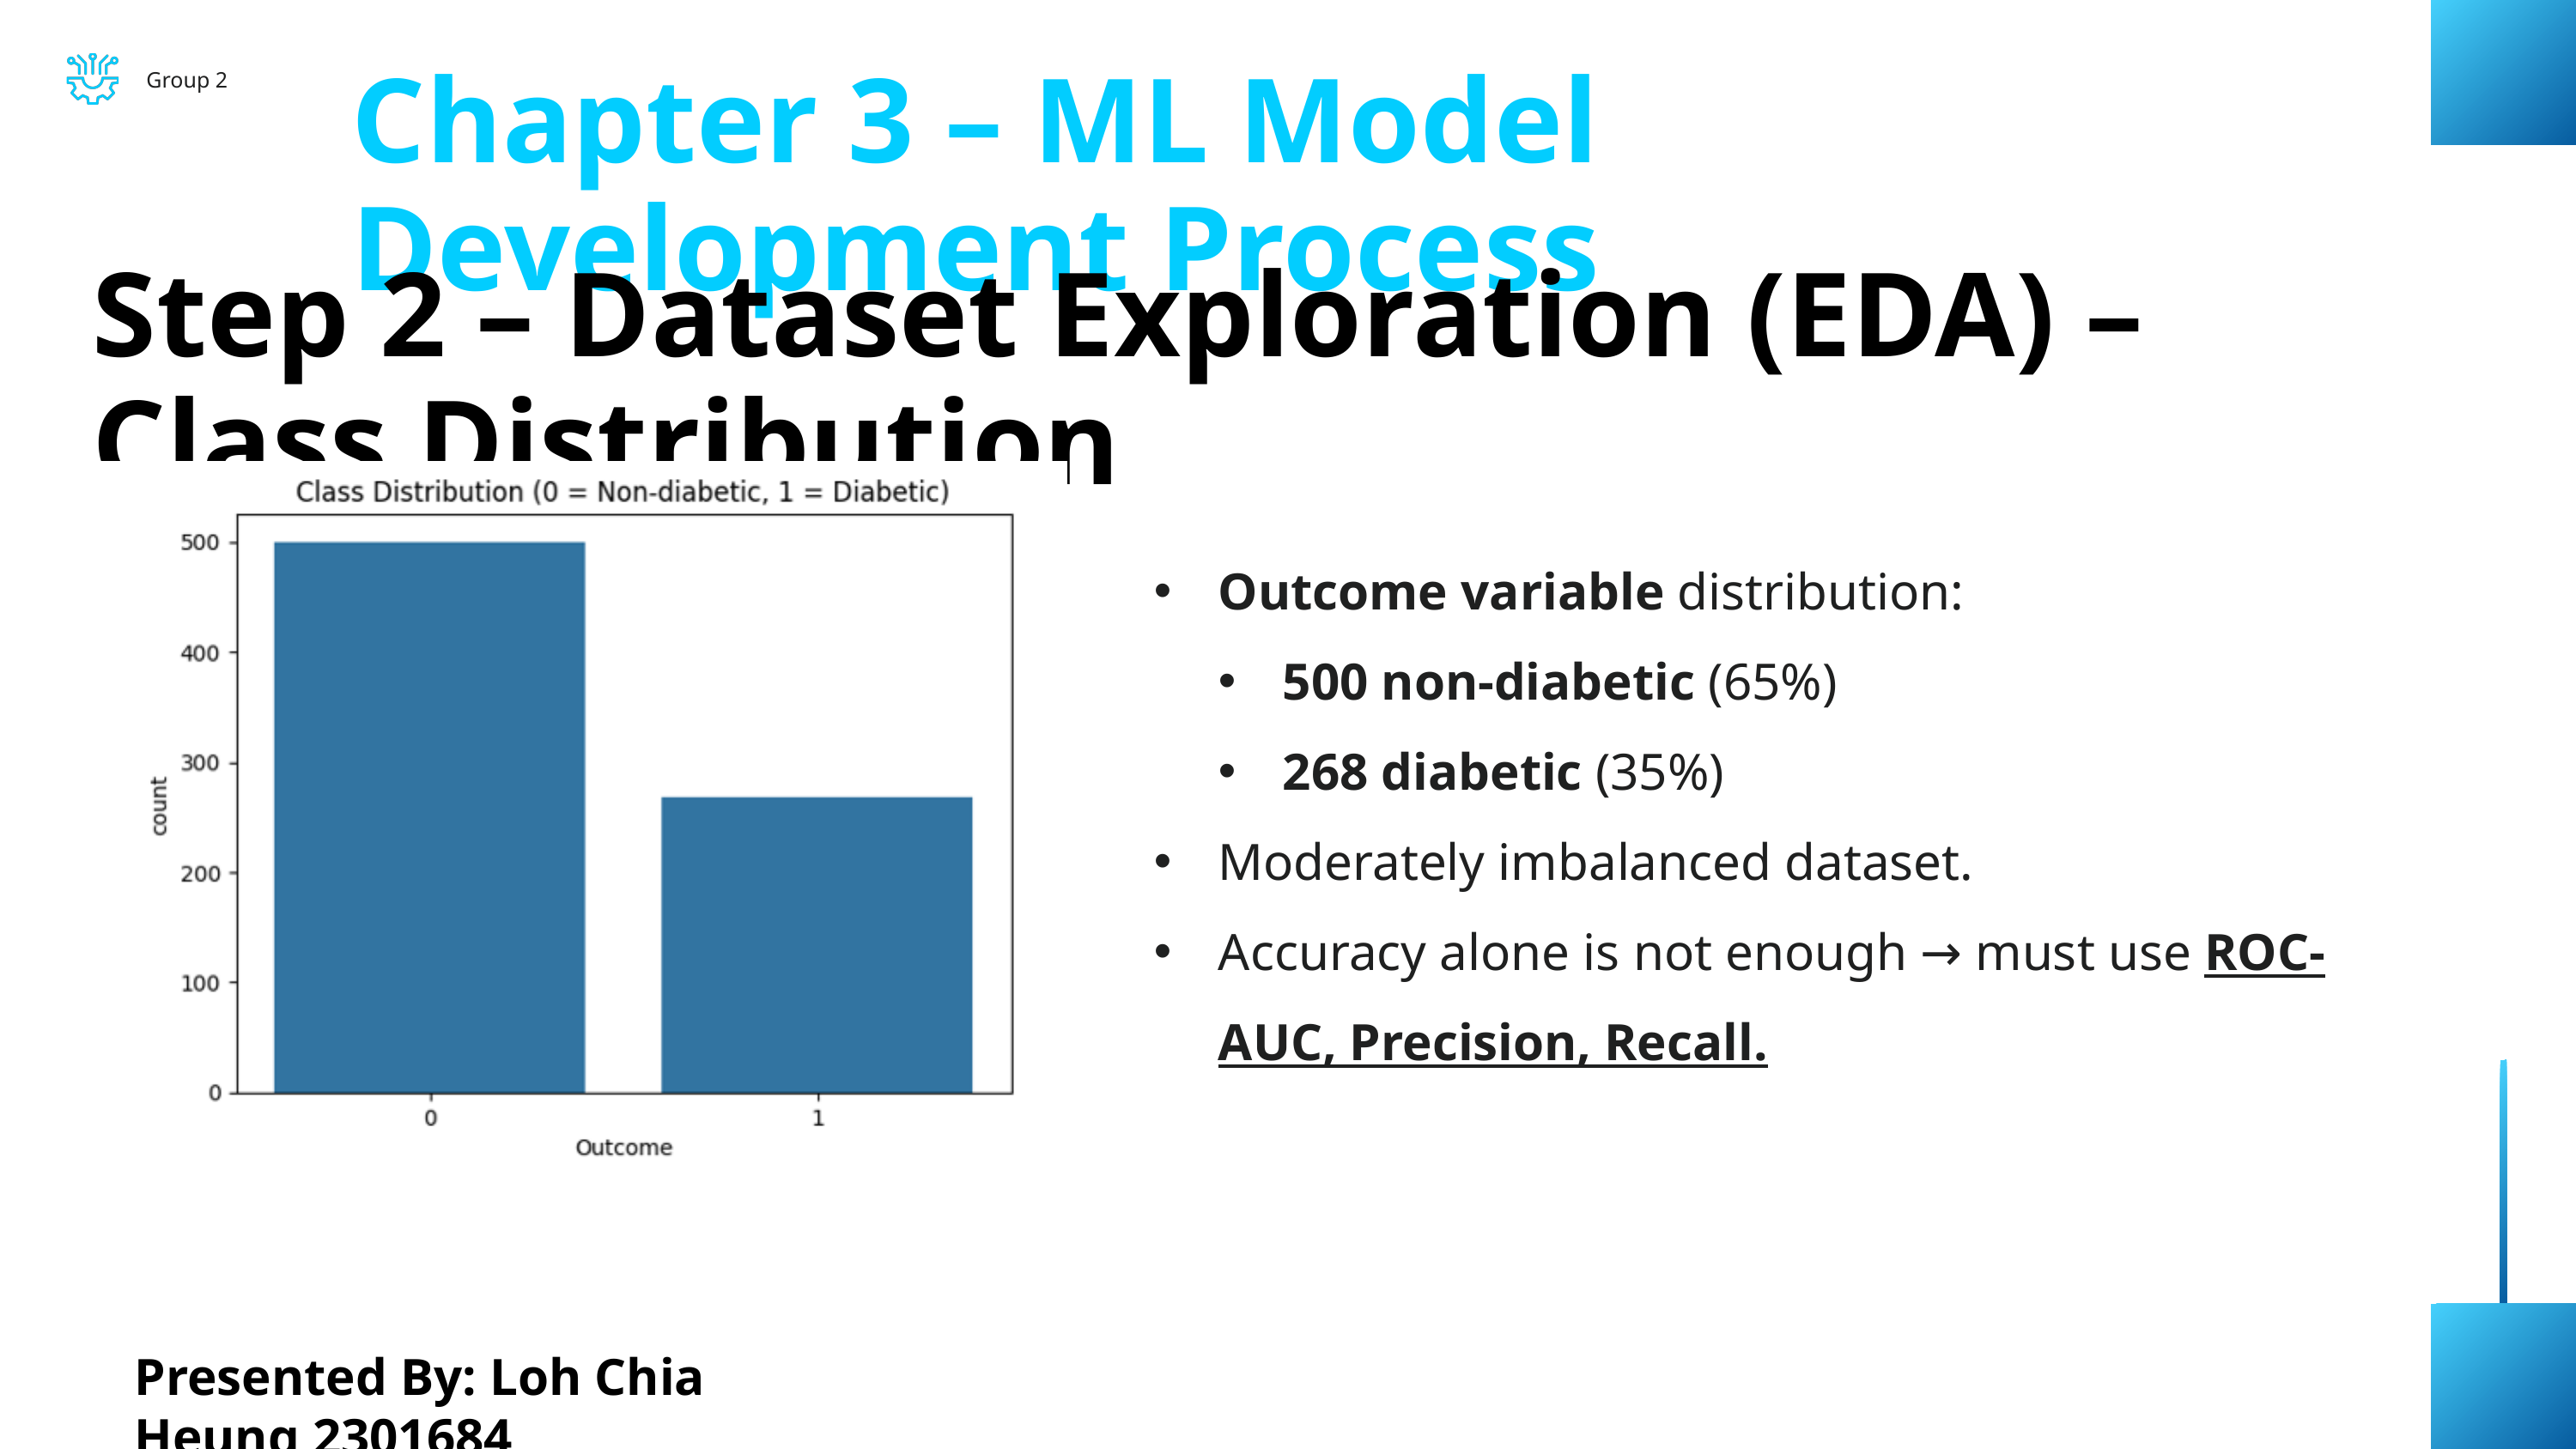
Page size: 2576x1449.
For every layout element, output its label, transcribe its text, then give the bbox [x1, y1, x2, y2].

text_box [2430, 0, 2576, 145]
text_box Chapter 3 – ML Model Development Process [351, 58, 2333, 252]
text_box Presented By: Loh Chia Heung 2301684 [121, 1339, 866, 1449]
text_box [2430, 1303, 2576, 1449]
text_box Step 2 – Dataset Exploration (EDA) – Class Distribution [92, 252, 2404, 508]
picture [96, 461, 1067, 1197]
text_box Outcome variable distribution: 500 non-diabetic (65%) 268 diabetic (35%) Moderately imbalanced dataset. Accuracy alone is not enough → must use ROC-AUC, Precision, Recall. [1154, 530, 2413, 1071]
text_box [66, 53, 119, 105]
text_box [2500, 1059, 2507, 1302]
text_box Group 2 [146, 62, 325, 93]
